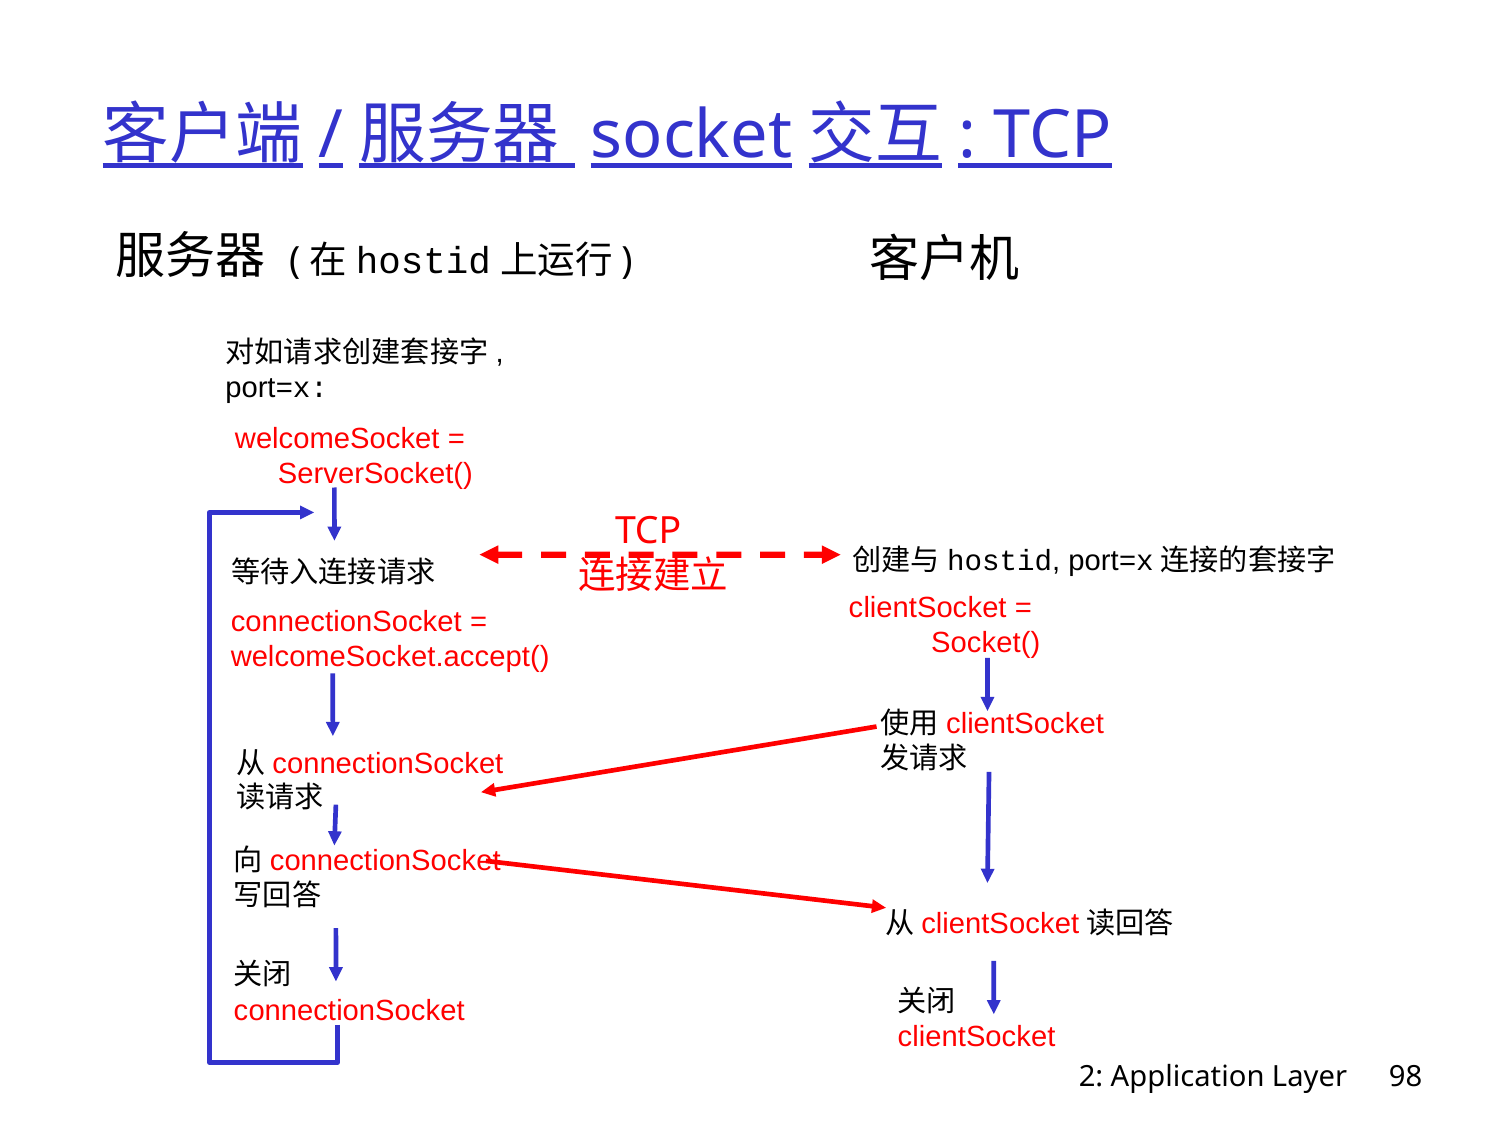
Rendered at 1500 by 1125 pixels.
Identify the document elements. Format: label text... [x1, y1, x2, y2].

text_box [209, 512, 1184, 1063]
text_box 服务器 (在hostid上运行) [101, 215, 648, 291]
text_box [1187, 533, 1354, 667]
slide_number 98 [1362, 1049, 1438, 1125]
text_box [480, 657, 1117, 883]
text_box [479, 498, 841, 605]
text_box 客户机 [855, 218, 1035, 294]
title 客户端/服务器 socket交互: TCP [87, 37, 1363, 226]
footer 2: Application Layer [887, 1049, 1362, 1125]
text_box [213, 325, 516, 510]
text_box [221, 673, 887, 919]
